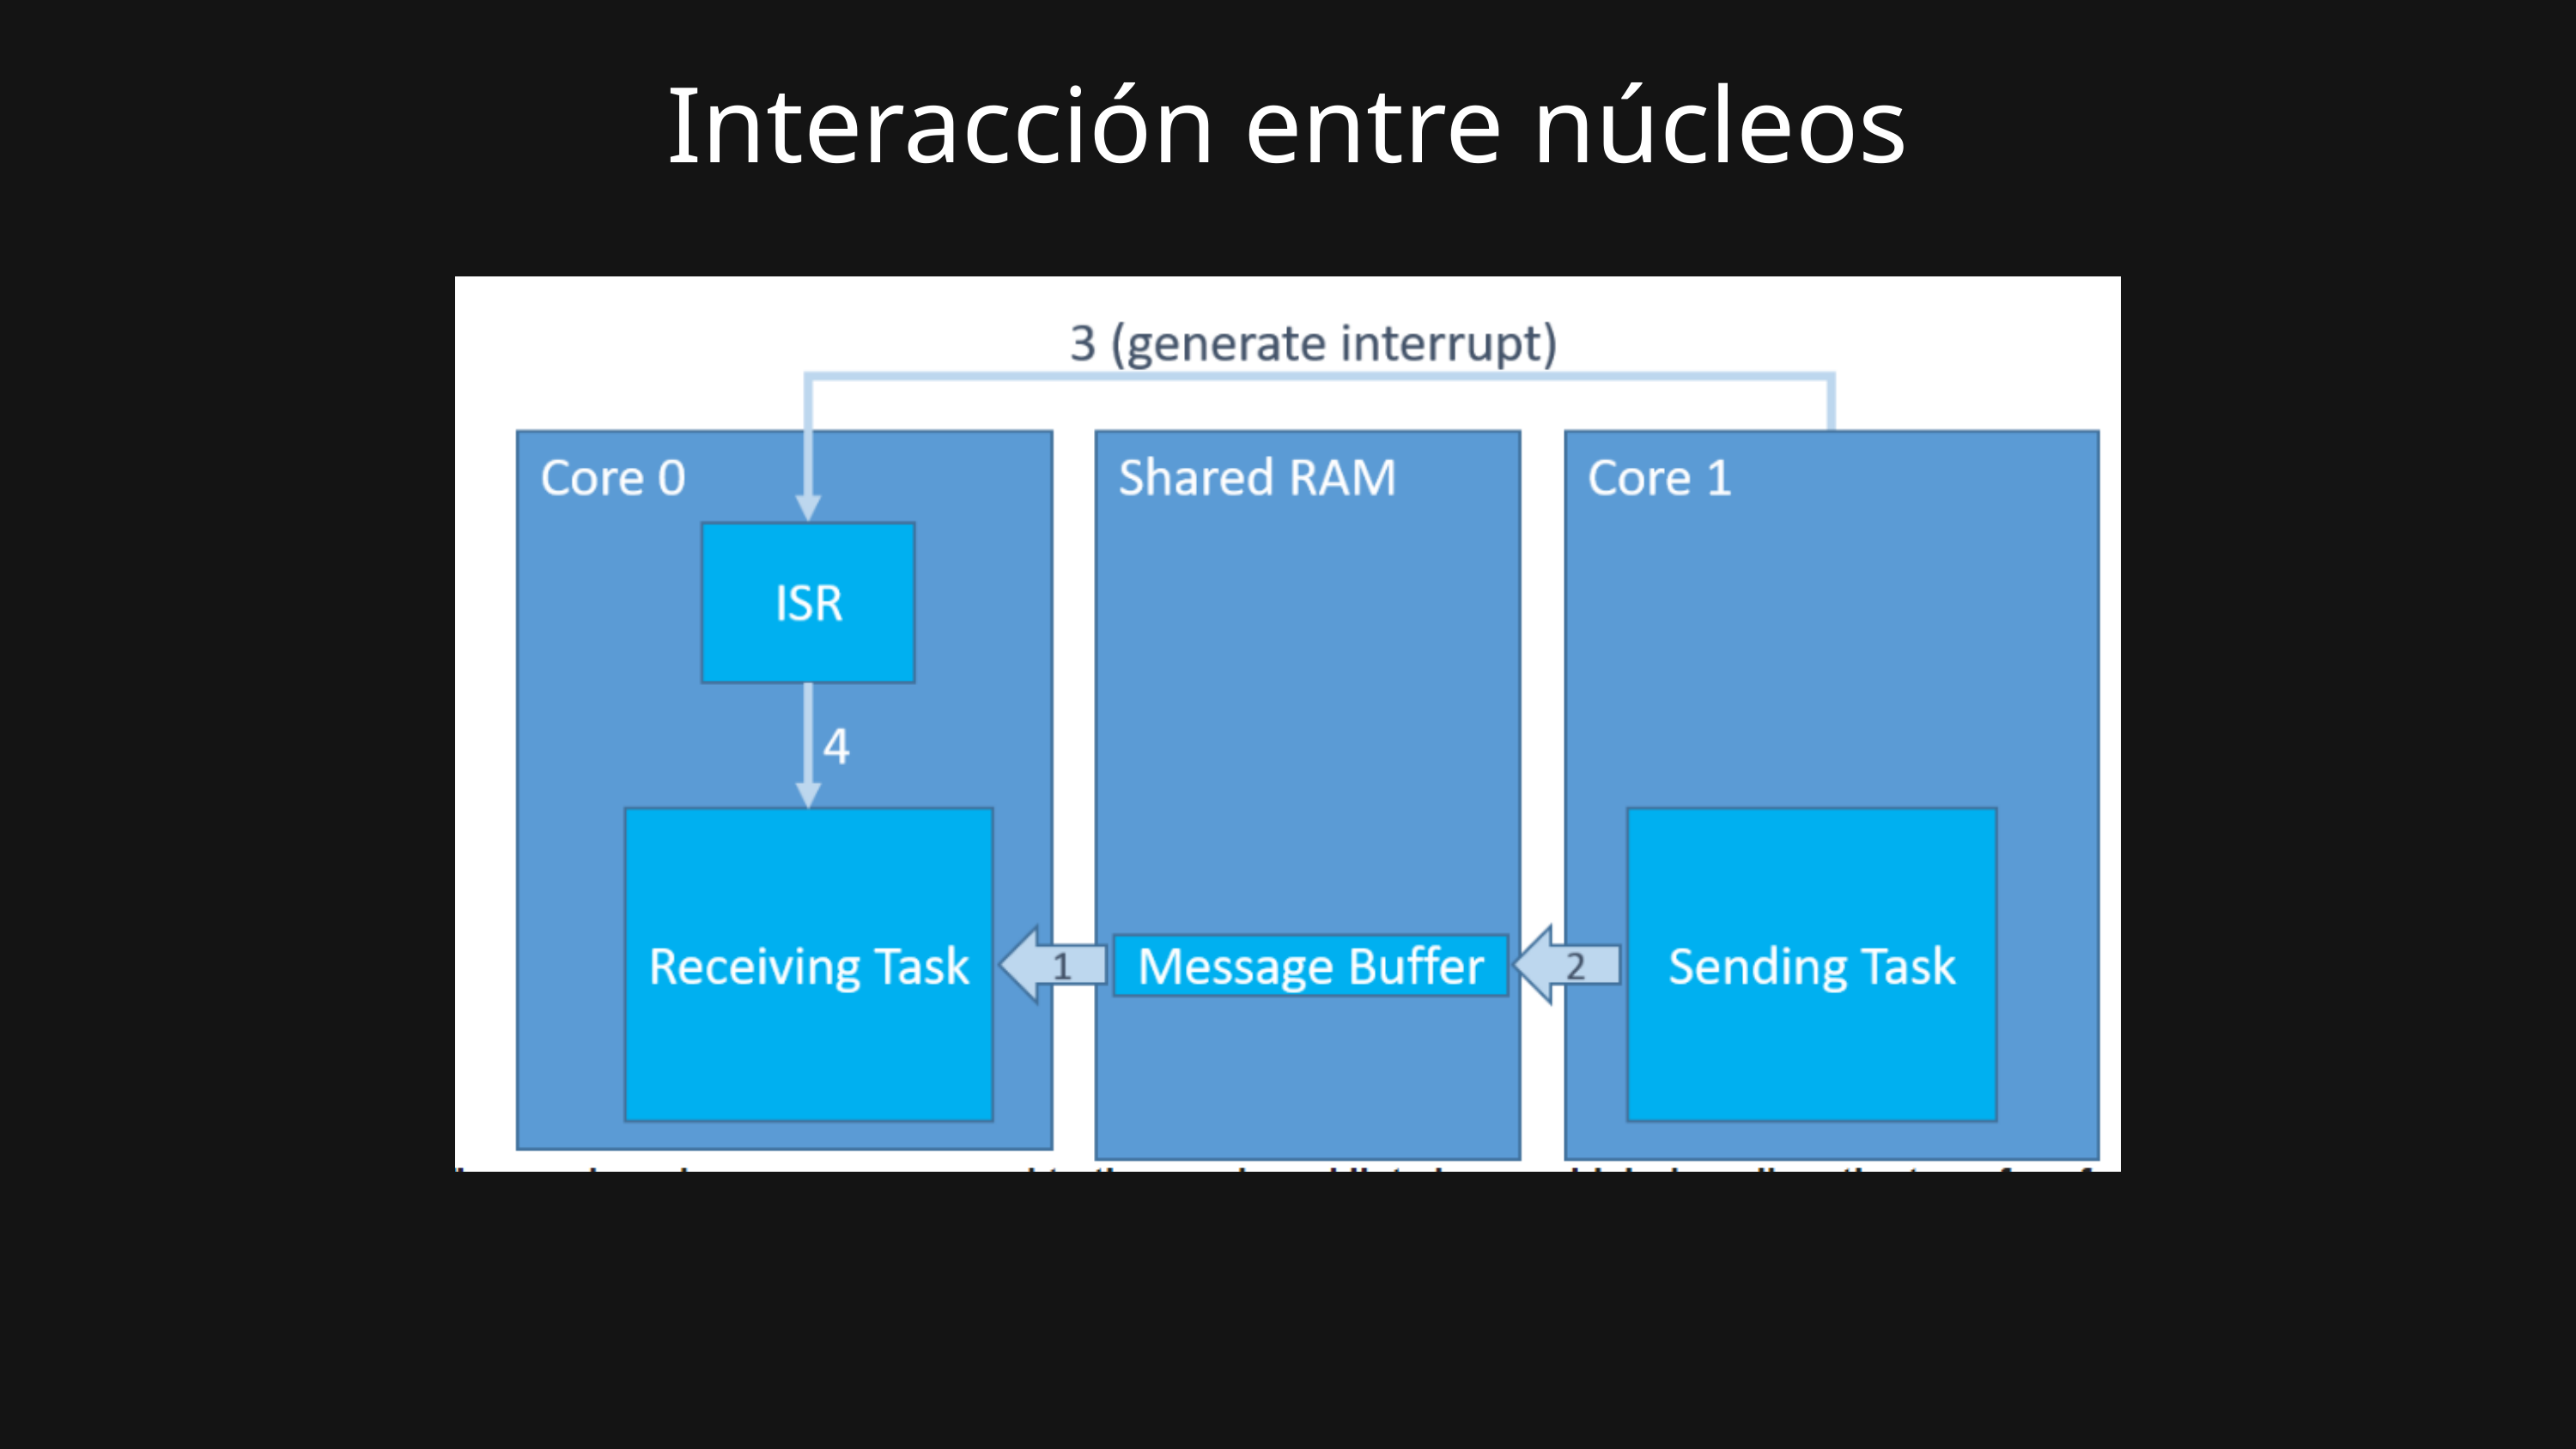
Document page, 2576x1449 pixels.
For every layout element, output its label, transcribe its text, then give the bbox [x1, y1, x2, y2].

picture [454, 276, 2121, 1172]
text_box Interacción entre núcleos [486, 37, 2090, 184]
